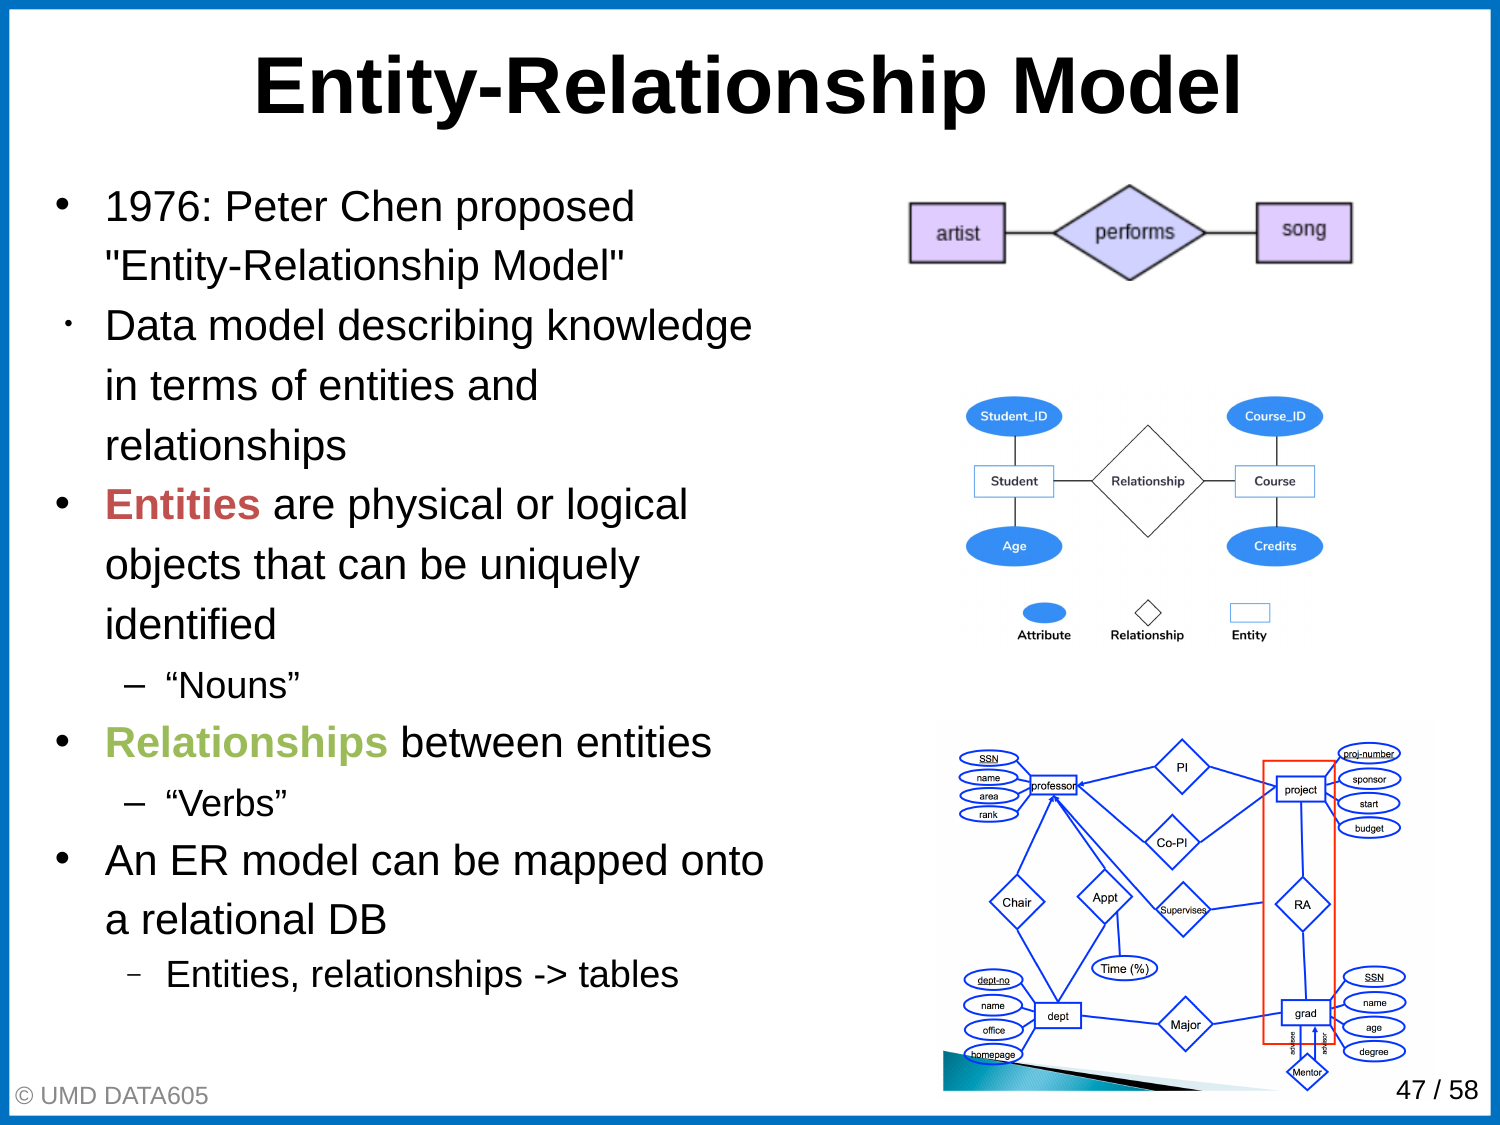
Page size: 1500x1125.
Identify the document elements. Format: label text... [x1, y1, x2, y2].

picture [900, 184, 1363, 281]
slide_number ‹#› / 58 [1344, 1065, 1494, 1125]
list 1976: Peter Chen proposed "Entity-Relationship Model" Data model describing knowledge in terms of entities and relationships Entities are physical or logical objects that can be uniquely identified “Nouns” Relationships between entities “Verbs” An ER model can be mapped onto a relational DB Entities, relationships -> tables [37, 162, 784, 1025]
title Entity-Relationship Model [24, 24, 1475, 138]
footer © UMD DATA605 [0, 1065, 550, 1125]
picture [937, 720, 1437, 1101]
picture [960, 380, 1328, 650]
